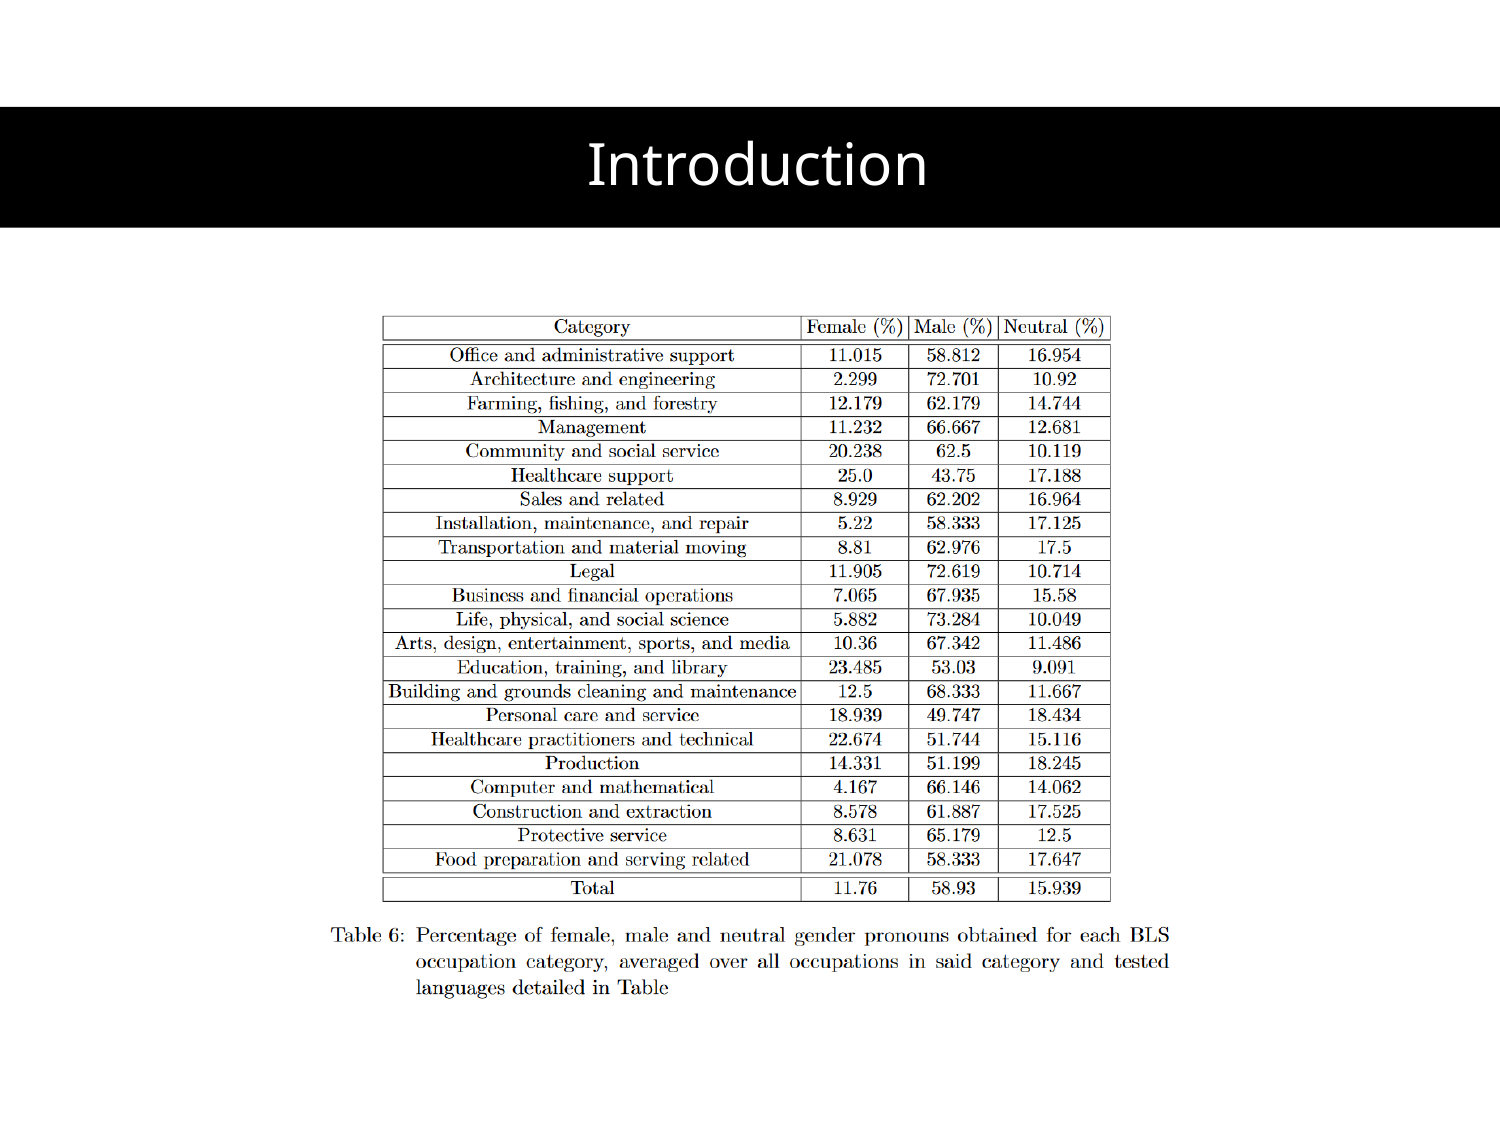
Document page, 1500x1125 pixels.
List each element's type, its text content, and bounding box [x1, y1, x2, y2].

title Introduction [68, 105, 1448, 228]
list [304, 299, 1195, 1014]
text_box [0, 106, 1500, 229]
